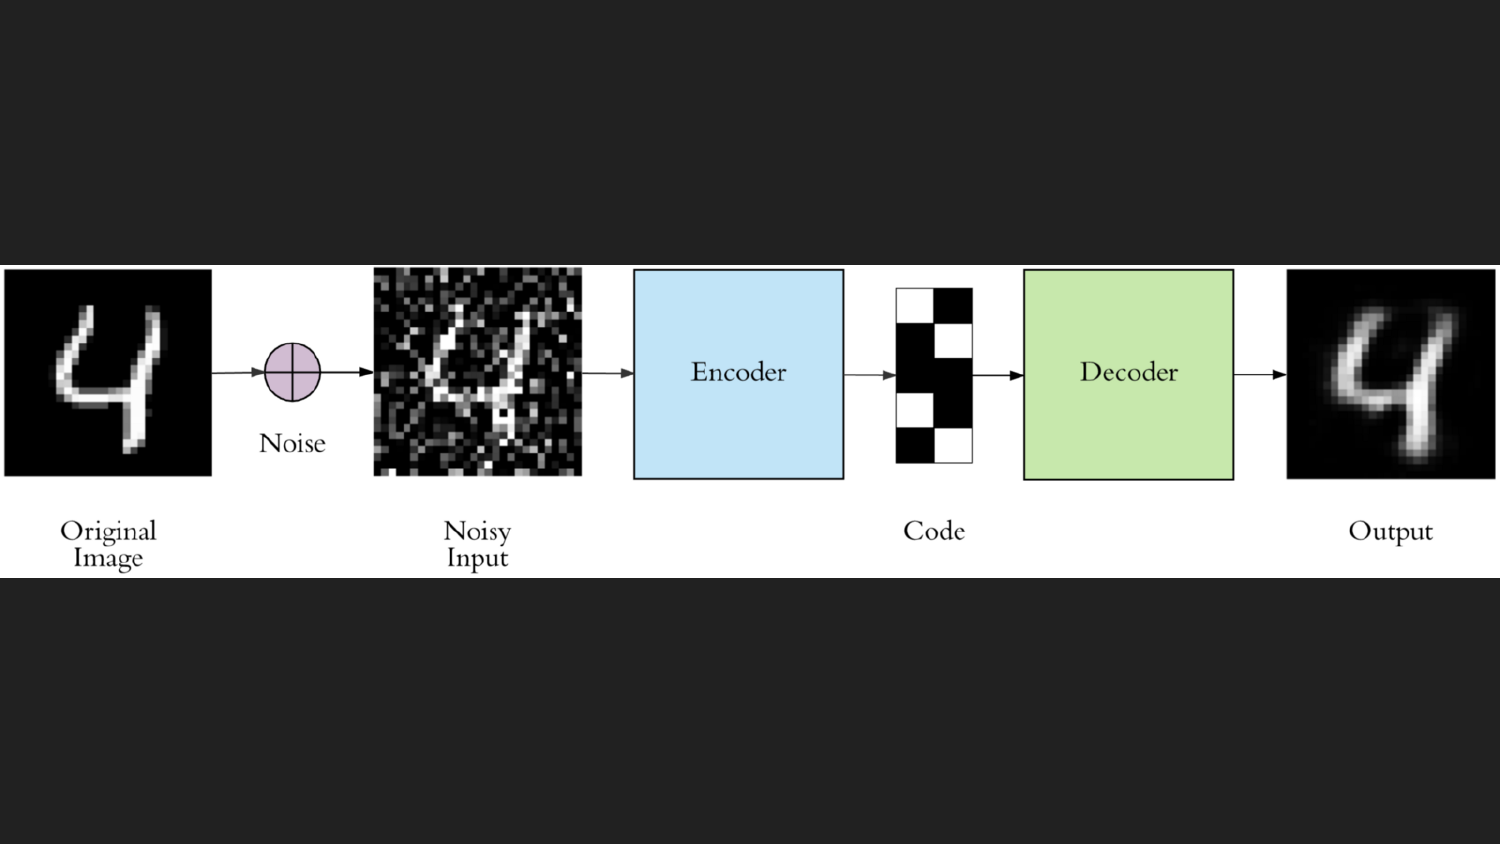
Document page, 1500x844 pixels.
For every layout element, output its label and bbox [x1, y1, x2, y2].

picture [0, 265, 1500, 579]
